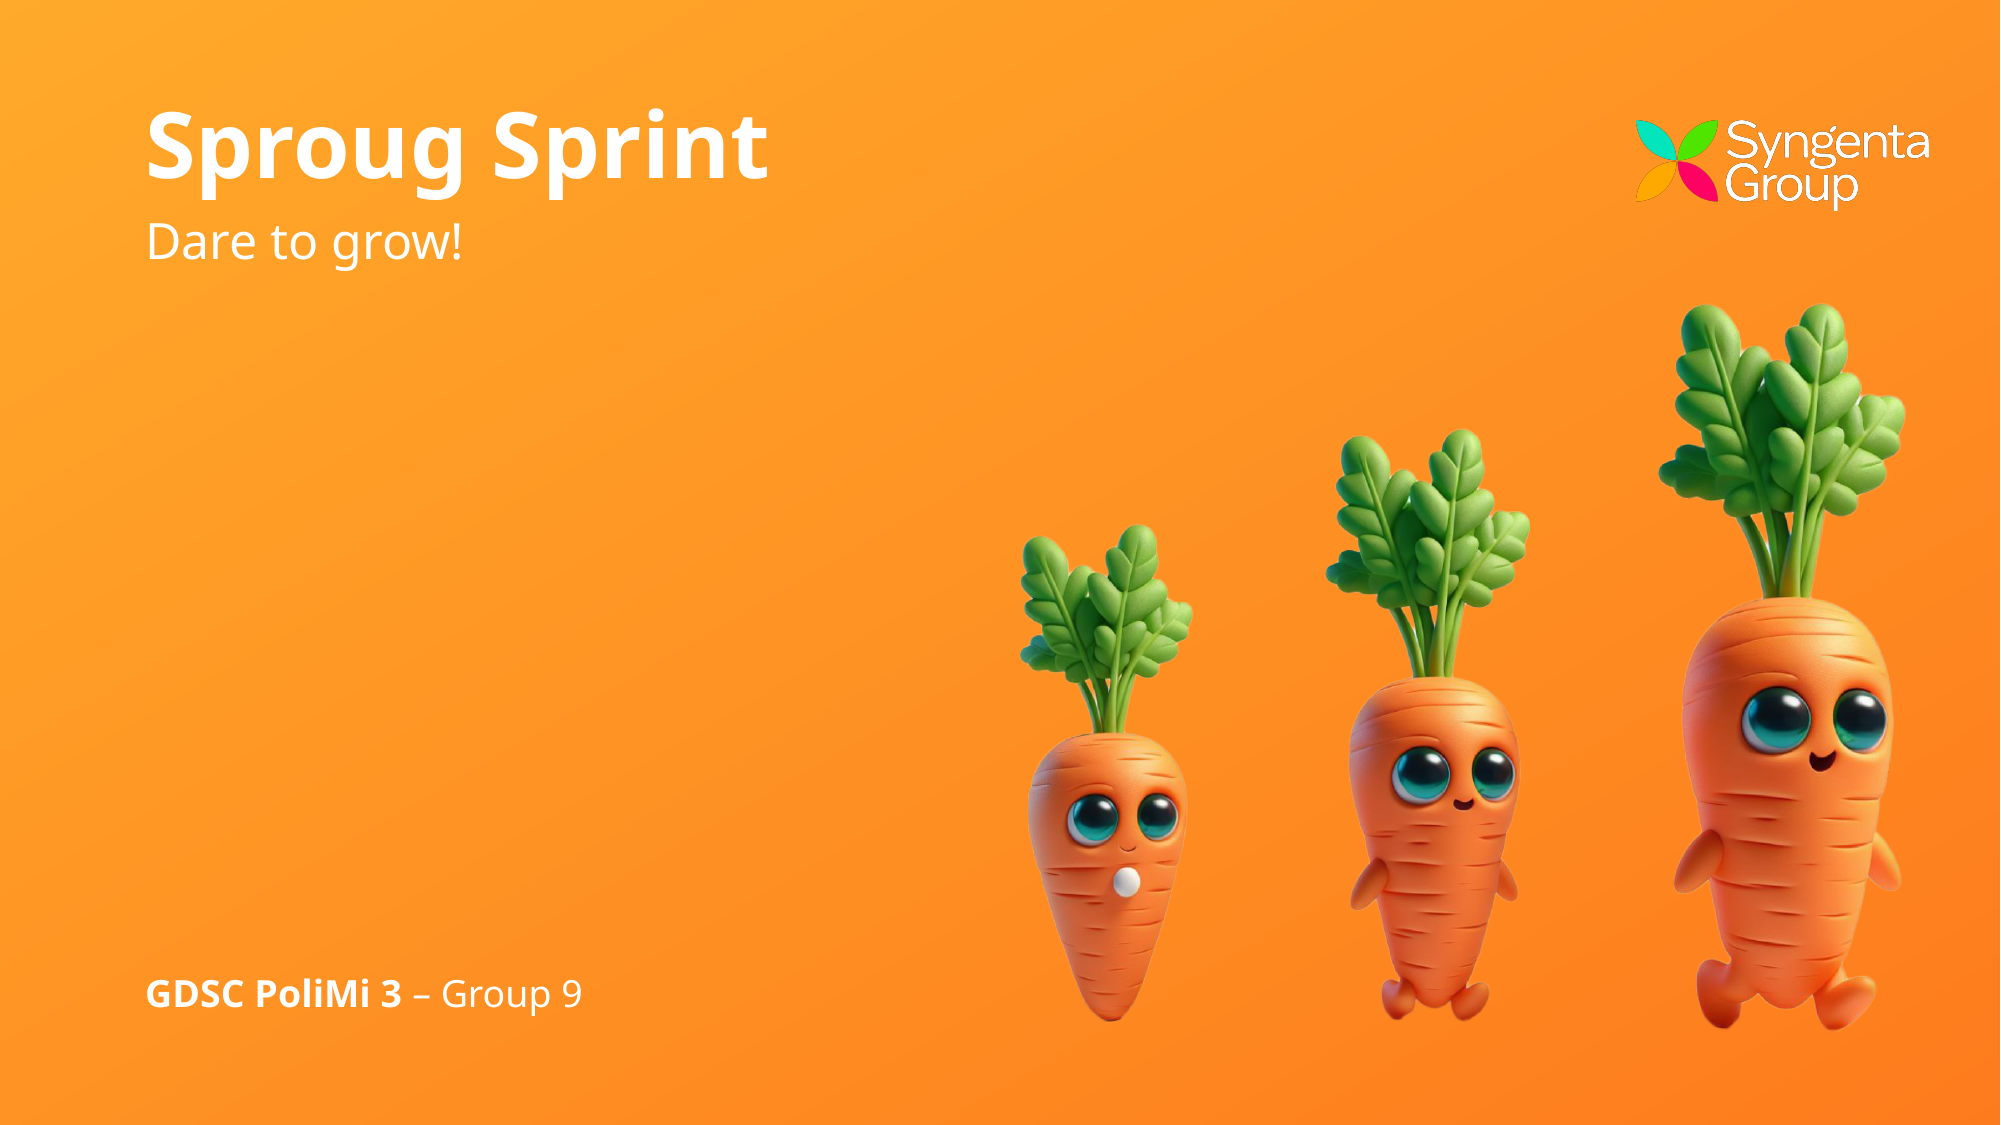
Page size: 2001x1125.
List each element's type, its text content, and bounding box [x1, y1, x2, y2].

text_box Sproug Sprint [130, 79, 1017, 202]
picture [999, 289, 1930, 1046]
text_box GDSC PoliMi 3 – Group 9 [130, 962, 999, 1023]
picture [1636, 119, 1930, 212]
text_box Dare to grow! [130, 202, 1017, 277]
